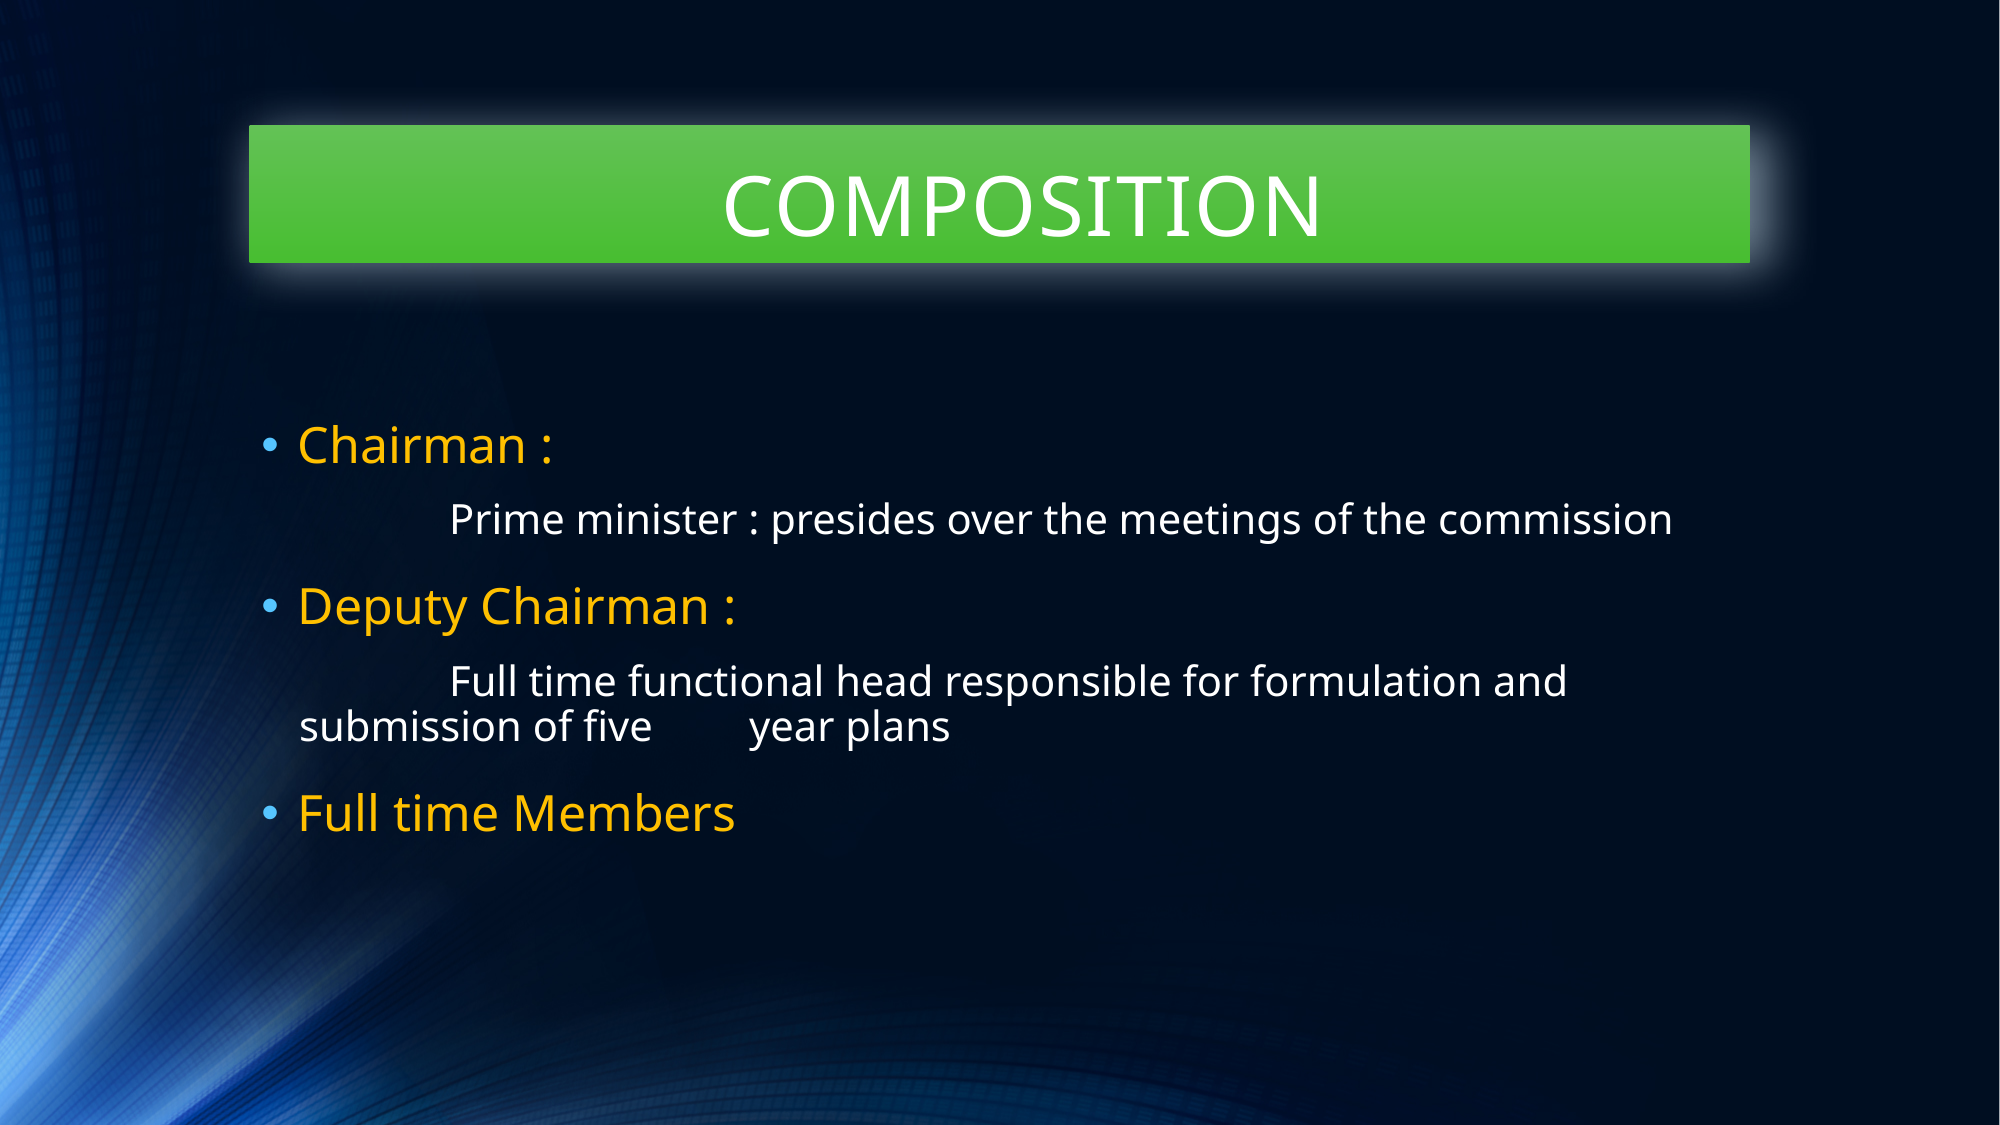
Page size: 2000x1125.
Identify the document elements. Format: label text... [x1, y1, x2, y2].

list Chairman : Prime minister : presides over the meetings of the commission Deputy Chairman : Full time functional head responsible for formulation and submission of five year plans Full time Members [246, 412, 1745, 975]
title COMPOSITION [249, 125, 1750, 263]
text_box High Incremental Capital Output ratio - High capital yielding less output Inflationary Pressure Faulty Implementation - Good planners but bad implementors Imbalanced regional development - For Eg: Literacy Rate :- Kerala - 93.91 % Arunachal Pradesh – 66.95 % [258, 120, 1785, 280]
picture [0, 0, 2000, 1125]
